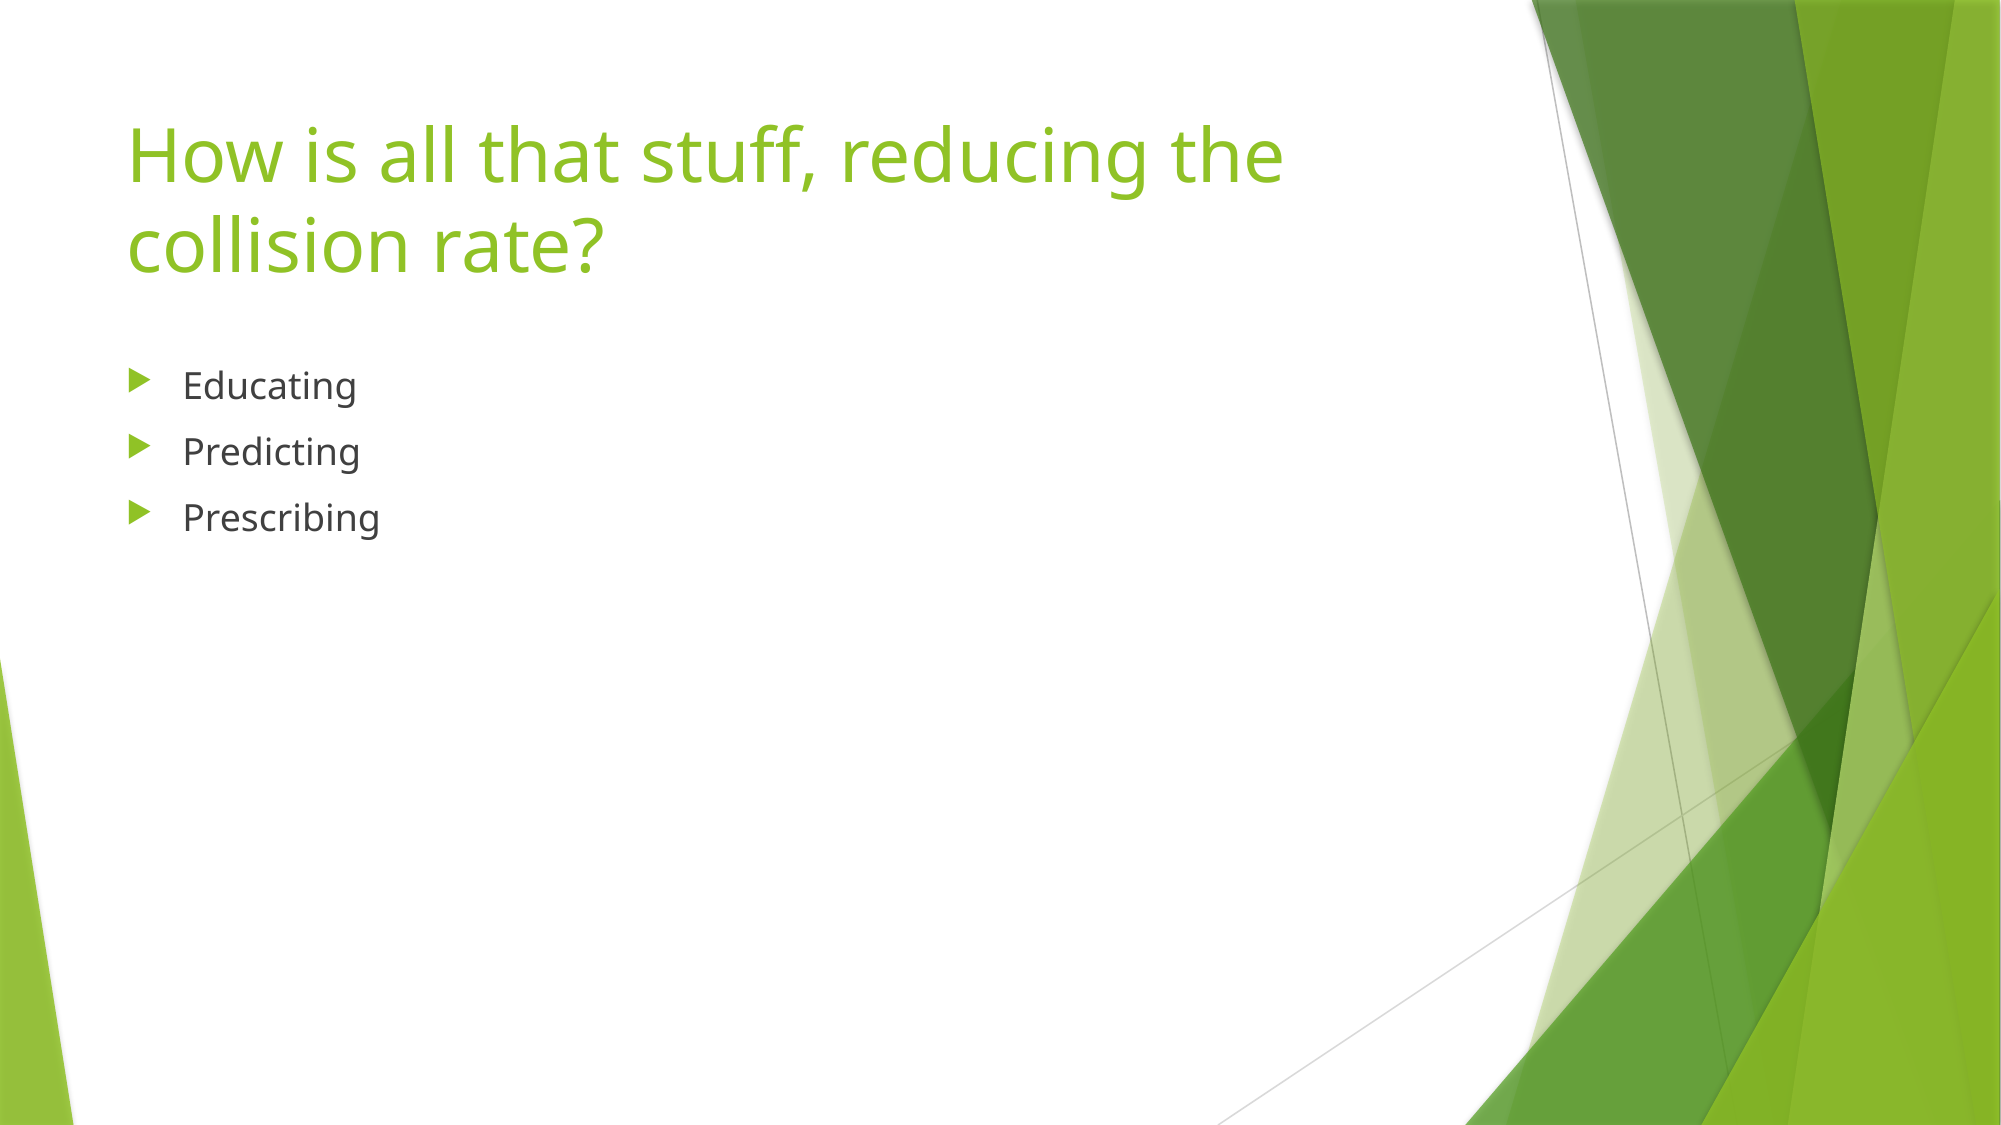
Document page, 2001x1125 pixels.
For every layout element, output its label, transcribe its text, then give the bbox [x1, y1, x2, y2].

title How is all that stuff, reducing the collision rate? [111, 99, 1522, 317]
list Educating Predicting Prescribing [111, 354, 1522, 992]
